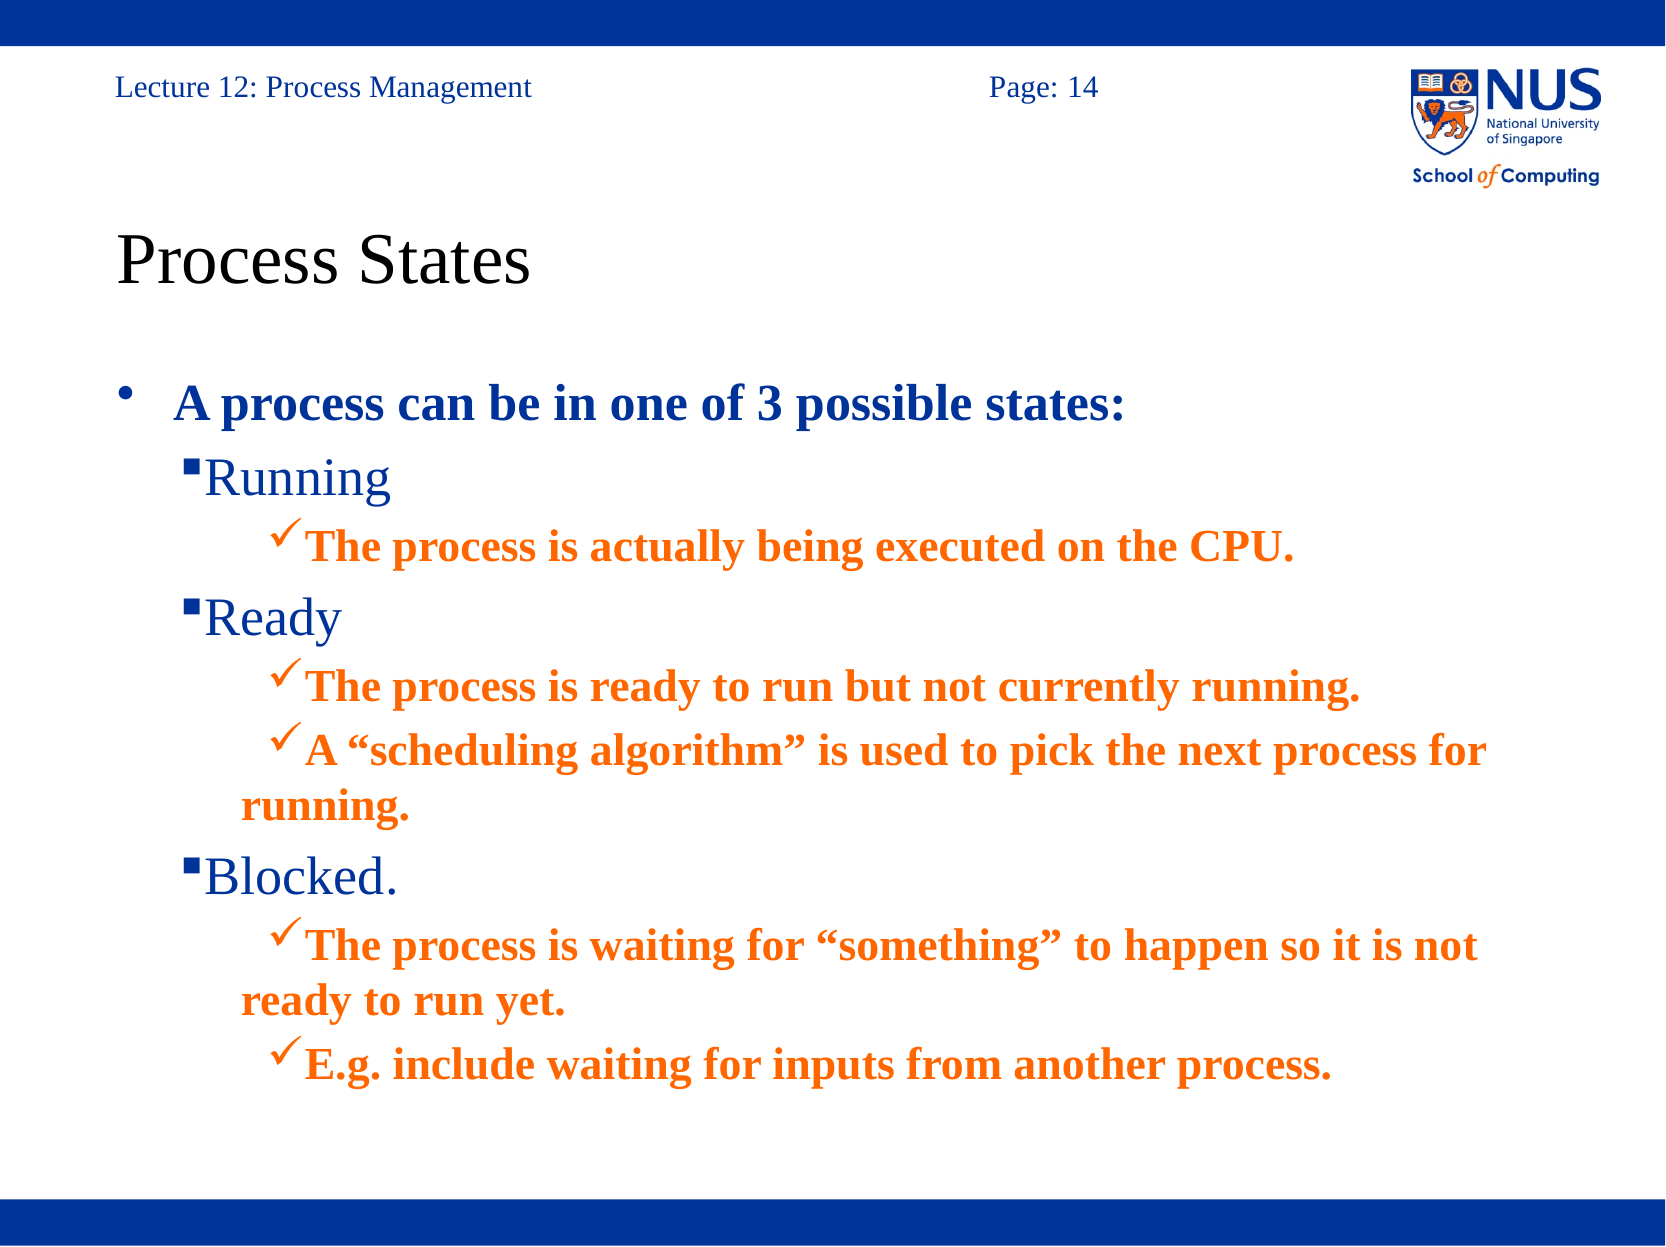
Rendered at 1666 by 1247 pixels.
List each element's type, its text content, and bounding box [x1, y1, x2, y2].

title Process States [100, 150, 1288, 358]
picture [1411, 67, 1601, 190]
list A process can be in one of 3 possible states: Running The process is actually being executed on the CPU. Ready The process is ready to run but not currently running. A “scheduling algorithm” is used to pick the next process for running. Blocked. The process is waiting for “something” to happen so it is not ready to run yet. E.g. include waiting for inputs from another process. [100, 359, 1516, 1131]
